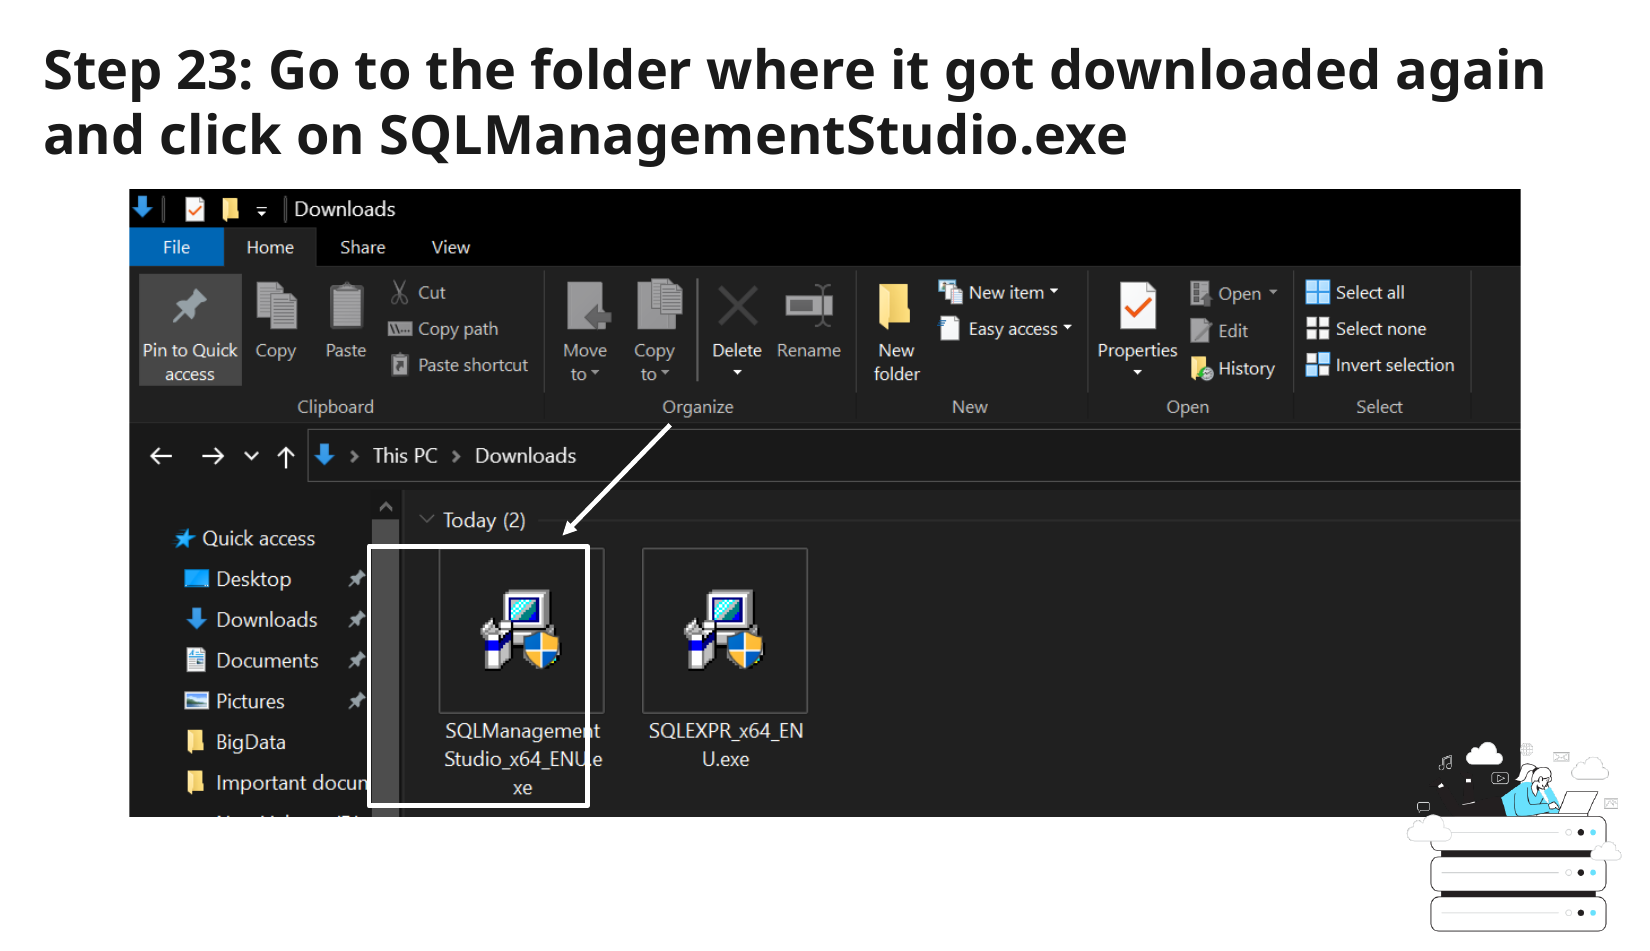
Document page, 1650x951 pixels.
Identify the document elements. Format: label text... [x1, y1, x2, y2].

picture [129, 189, 1650, 950]
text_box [562, 424, 671, 536]
text_box Step 23: Go to the folder where it got downloaded again and click on SQLManagementStudio.exe [28, 20, 1622, 180]
